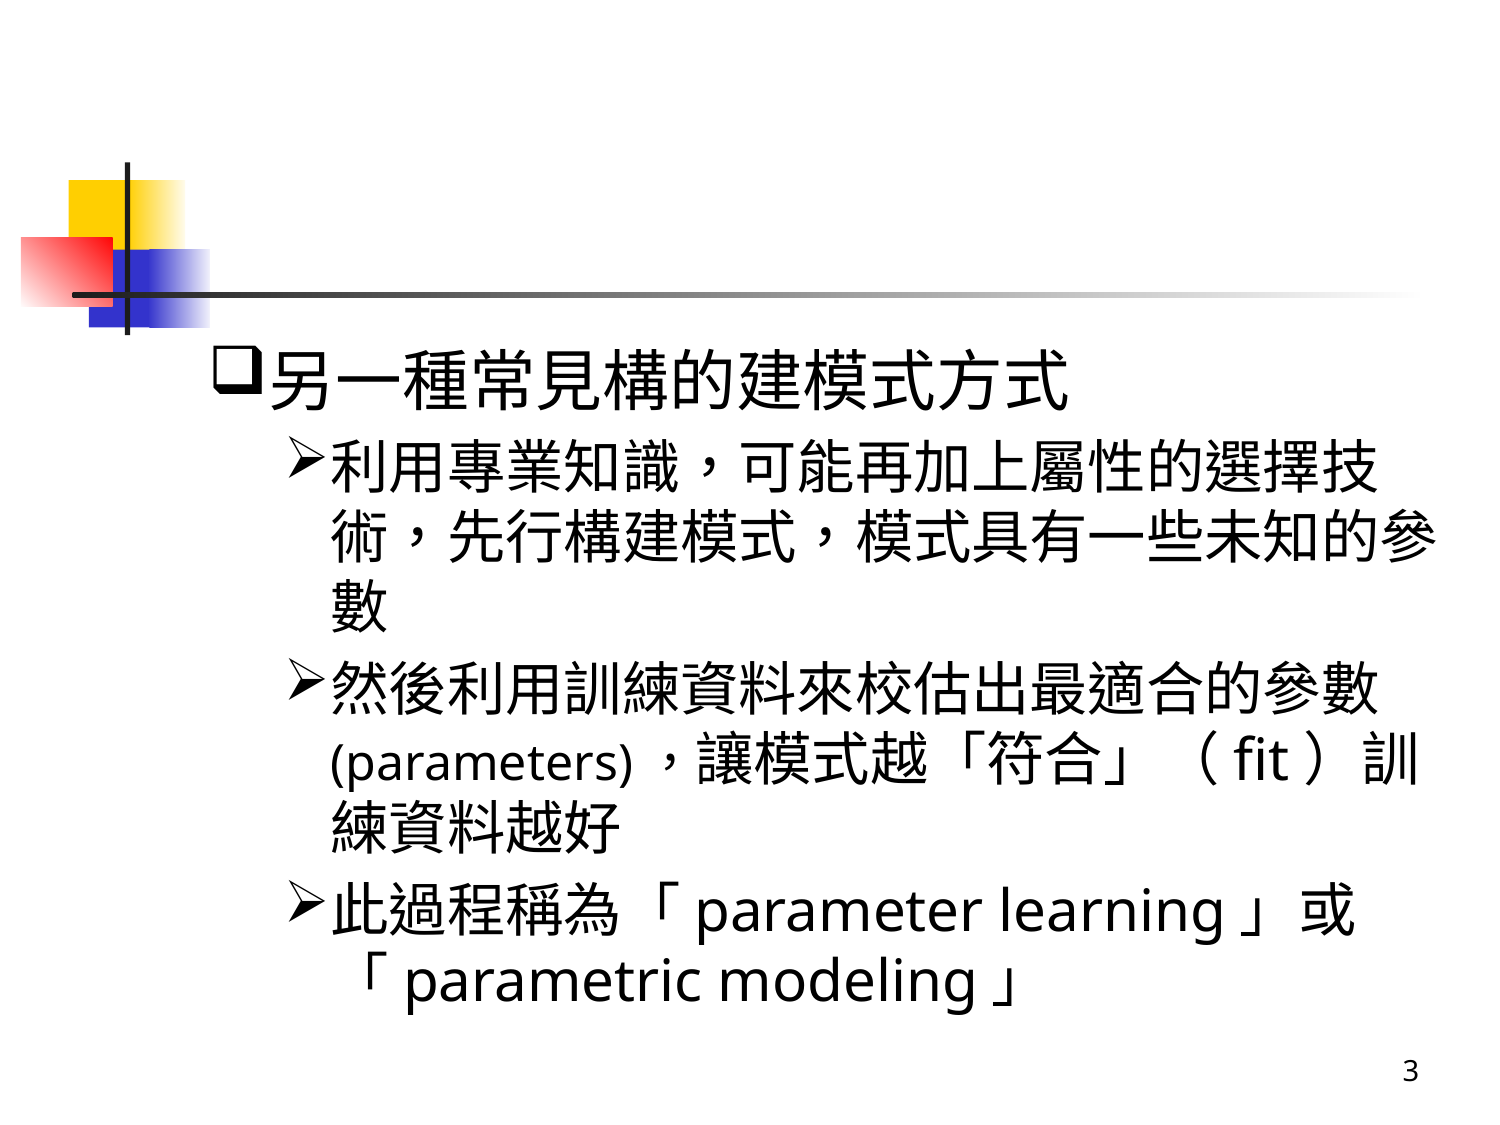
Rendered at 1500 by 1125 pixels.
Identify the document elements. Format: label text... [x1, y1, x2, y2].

slide_number 3 [1387, 1025, 1475, 1100]
list 另一種常見構的建模式方式 利用專業知識，可能再加上屬性的選擇技術，先行構建模式，模式具有一些未知的參數 然後利用訓練資料來校估出最適合的參數(parameters)，讓模式越「符合」（fit）訓練資料越好 此過程稱為「parameter learning」或「parametric modeling」 [193, 331, 1469, 1006]
